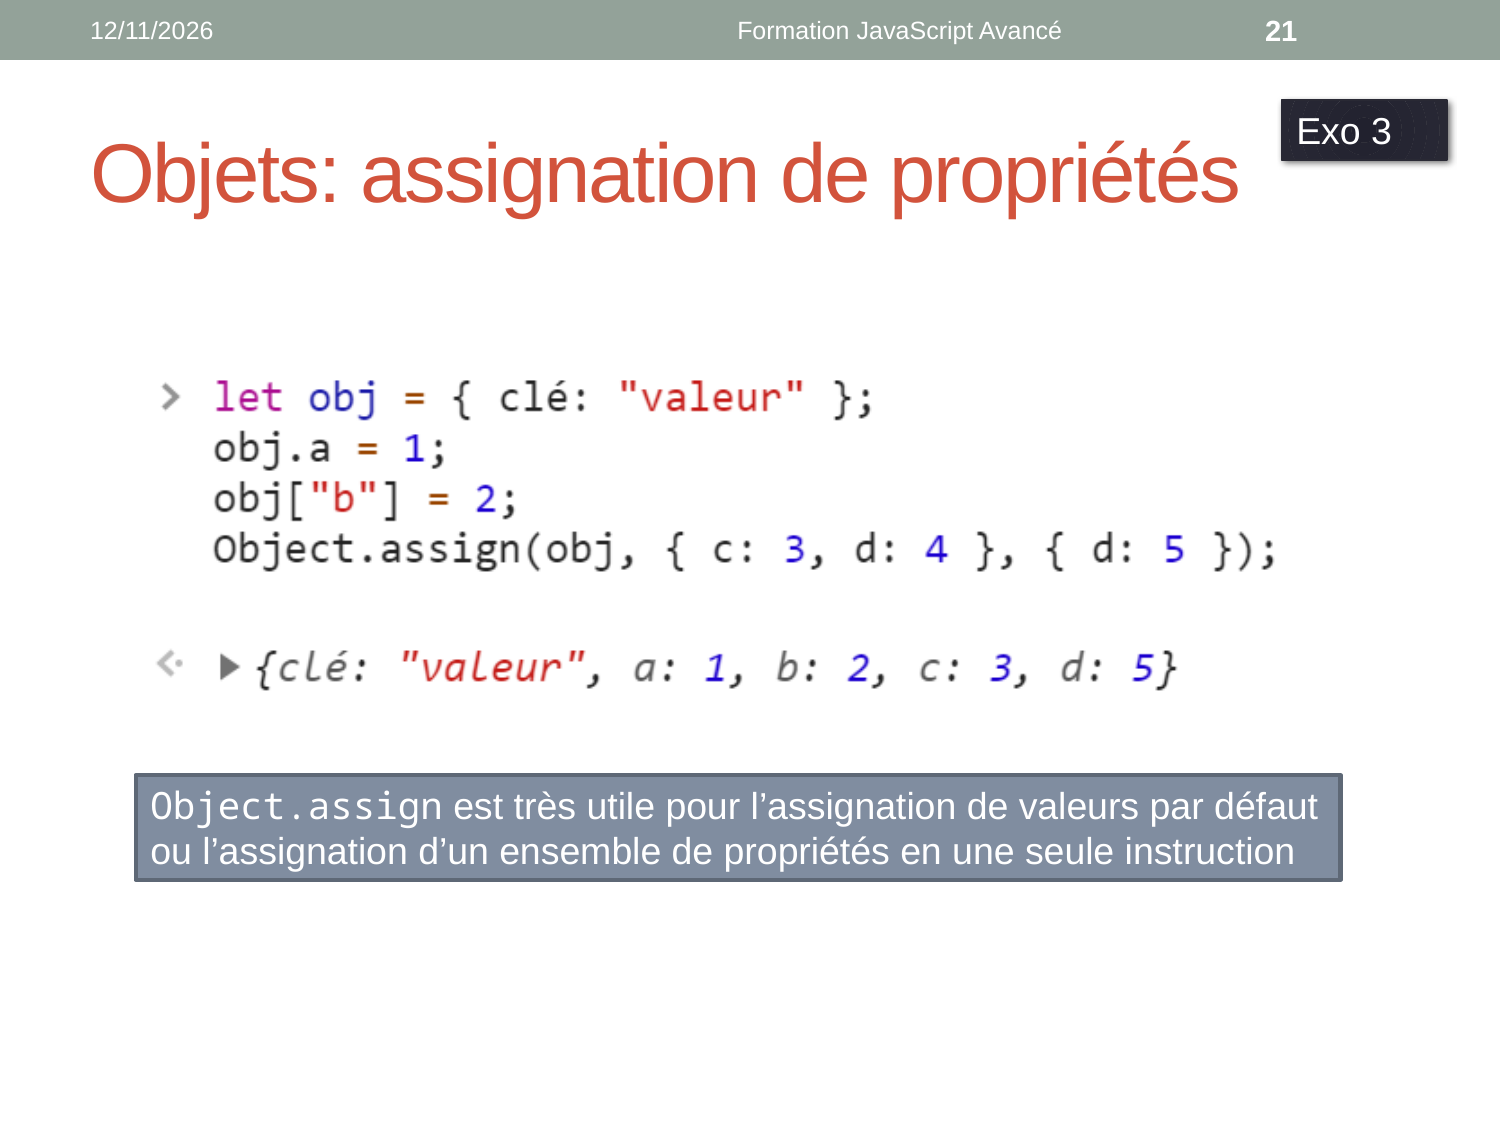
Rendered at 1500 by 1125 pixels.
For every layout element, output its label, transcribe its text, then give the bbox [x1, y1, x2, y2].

text_box Object.assign est très utile pour l’assignation de valeurs par défaut ou l’assignation d’un ensemble de propriétés en une seule instruction [134, 773, 1343, 882]
slide_number 21 [1250, 3, 1425, 57]
text_box Exo 3 [1281, 99, 1448, 161]
picture [147, 361, 1299, 697]
footer Formation JavaScript Avancé [562, 3, 1238, 57]
title Objets: assignation de propriétés [75, 87, 1425, 250]
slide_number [75, 3, 550, 57]
